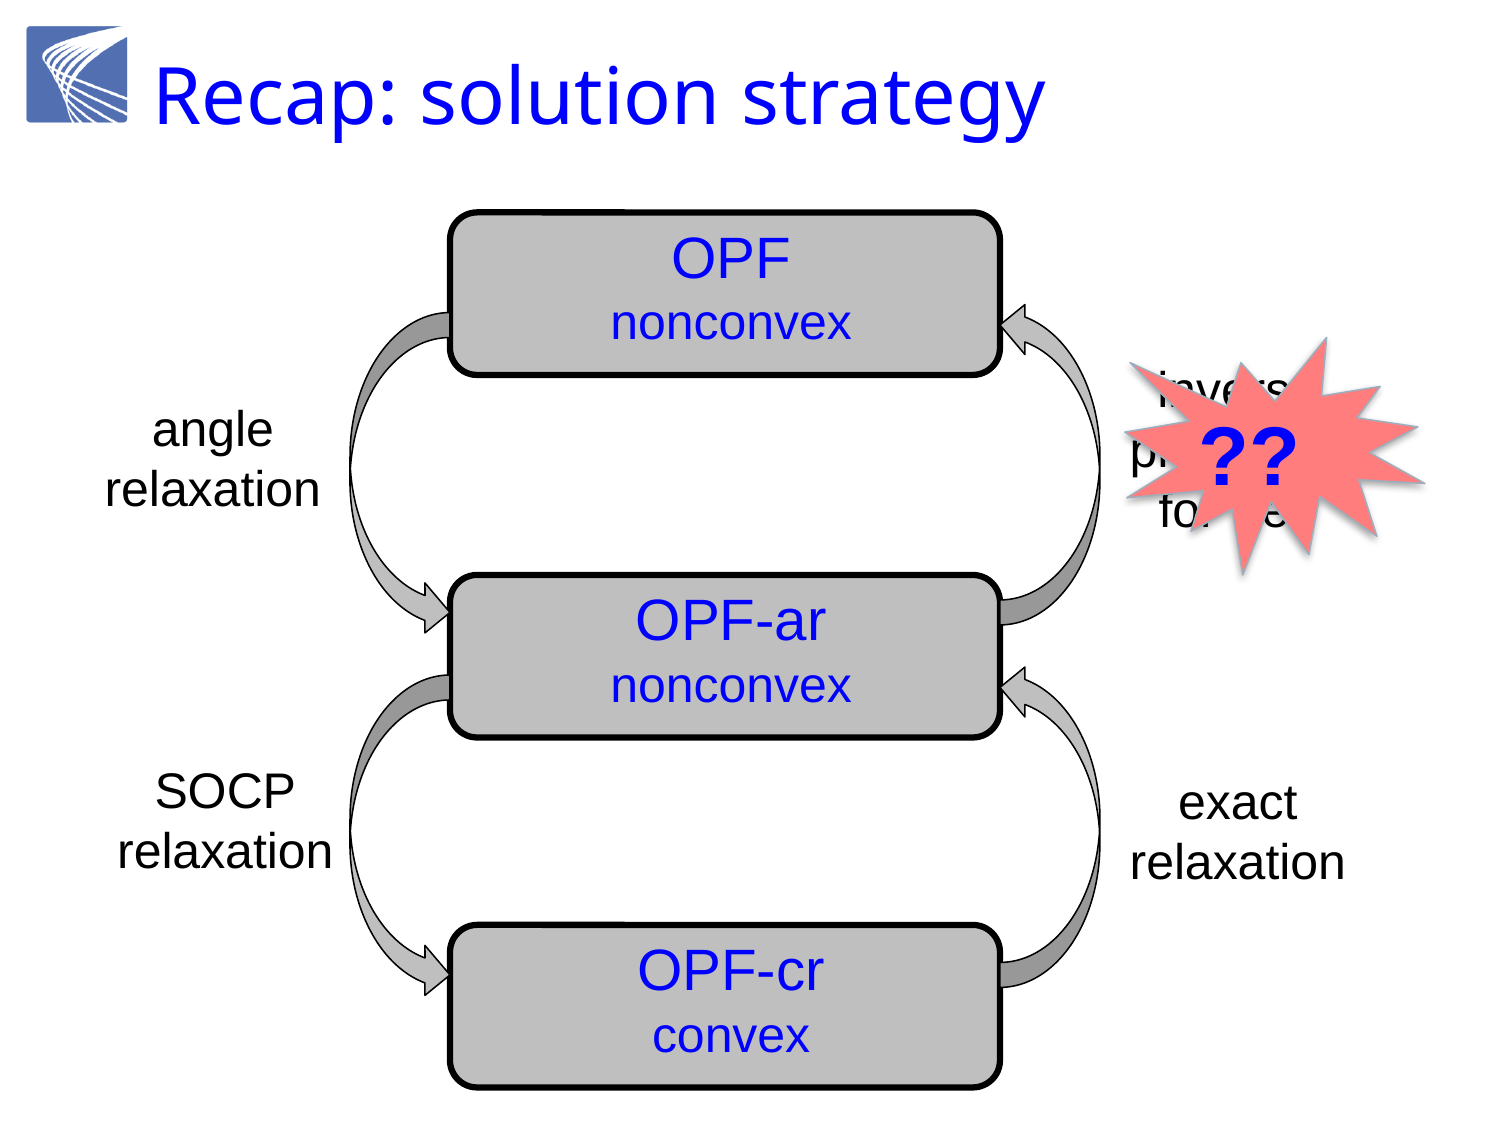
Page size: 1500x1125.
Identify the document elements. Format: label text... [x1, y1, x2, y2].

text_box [449, 574, 1001, 738]
title Recap: solution strategy [137, 37, 1463, 176]
text_box [349, 675, 444, 996]
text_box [999, 299, 1363, 626]
text_box [1366, 418, 1426, 485]
text_box [1366, 499, 1378, 538]
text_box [449, 924, 1001, 1088]
picture [24, 24, 129, 124]
text_box [1366, 385, 1381, 407]
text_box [449, 212, 1001, 376]
text_box SOCP relaxation [102, 751, 349, 886]
text_box [349, 312, 444, 633]
text_box angle relaxation [89, 388, 336, 524]
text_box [999, 662, 1363, 988]
